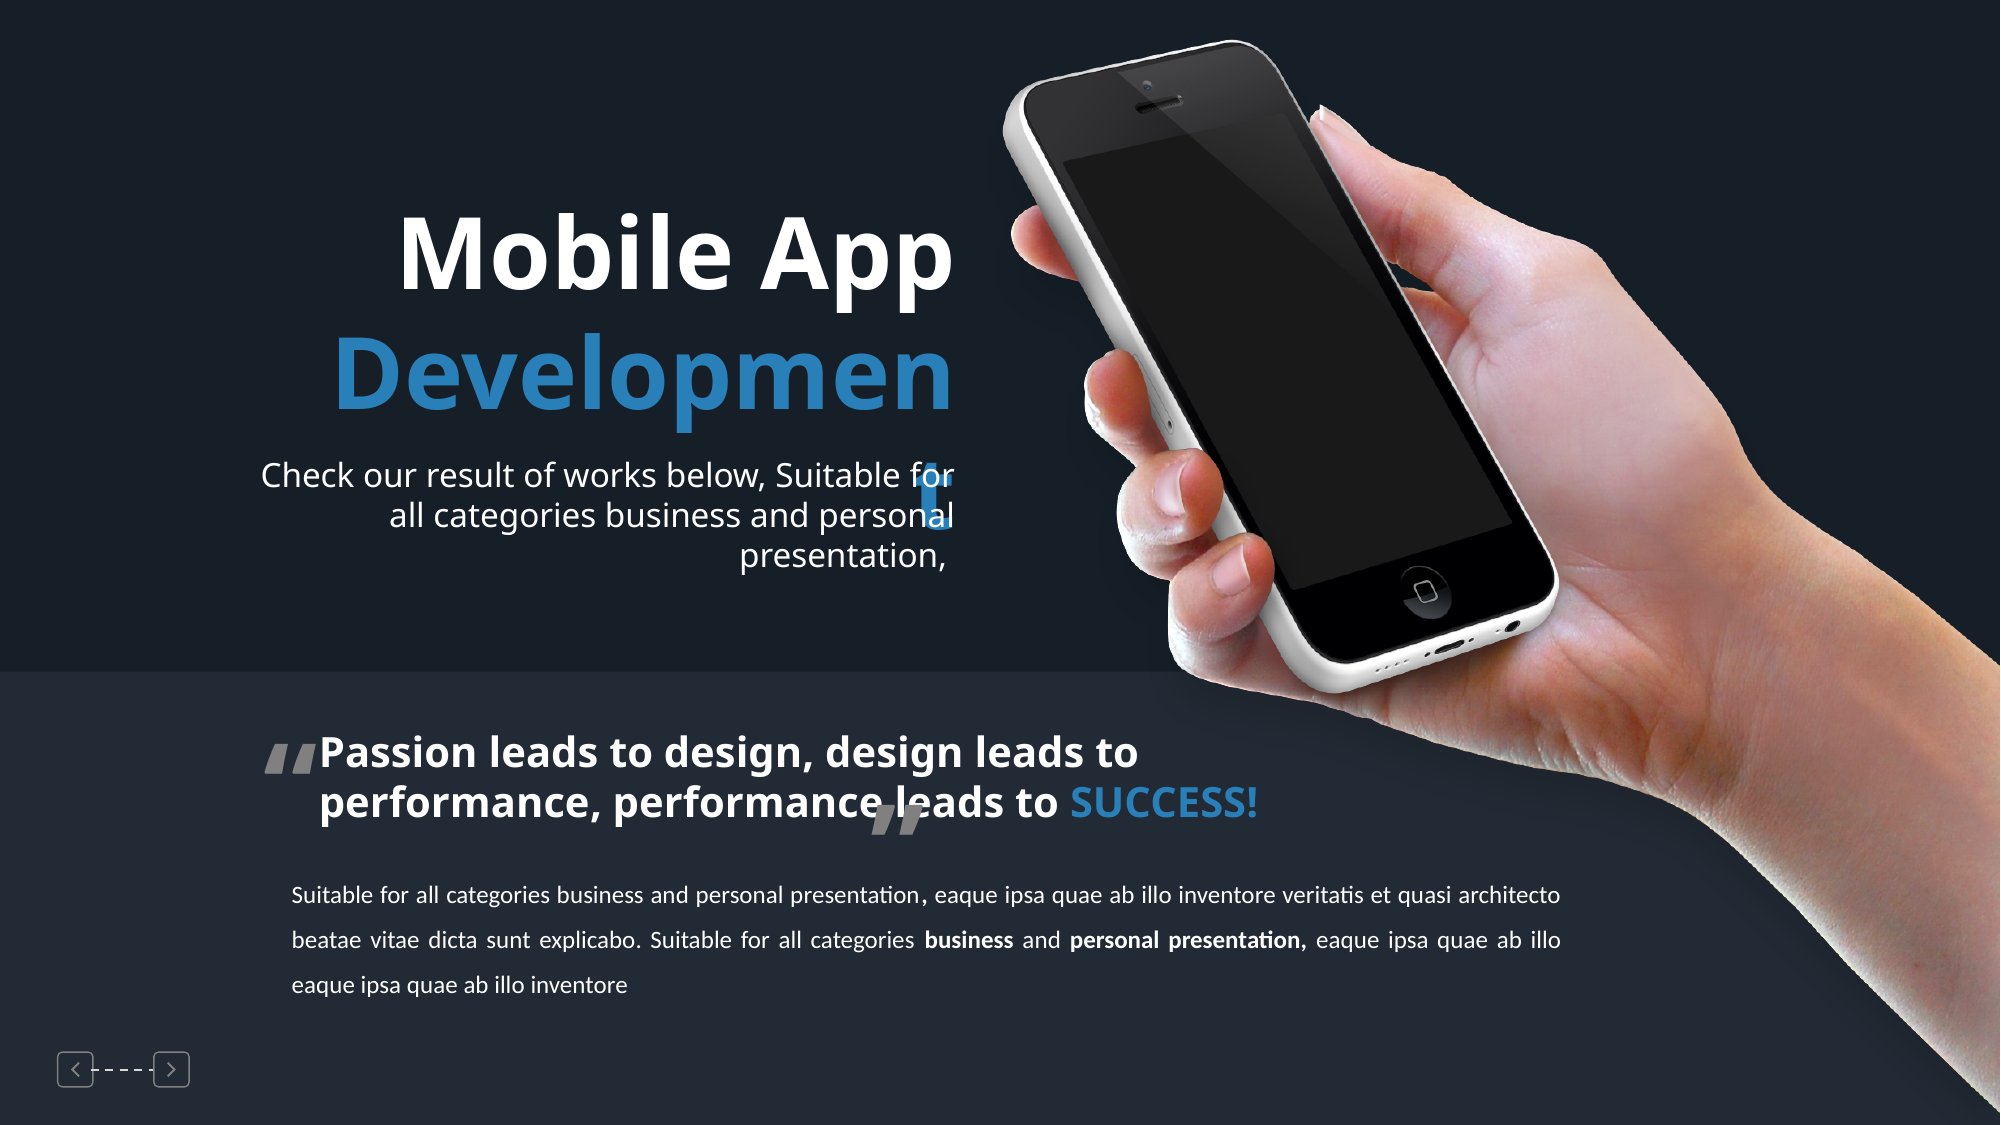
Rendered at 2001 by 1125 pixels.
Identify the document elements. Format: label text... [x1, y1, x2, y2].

text_box Suitable for all categories business and personal presentation, eaque ipsa quae ab illo inventore veritatis et quasi architecto beatae vitae dicta sunt explicabo. Suitable for all categories business and personal presentation, eaque ipsa quae ab illo eaque ipsa quae ab illo inventore [276, 856, 933, 1006]
text_box “ [248, 701, 333, 863]
picture [0, 0, 2000, 1125]
text_box ” [856, 763, 933, 856]
text_box Passion leads to design, design leads to performance, performance leads to SUCCESS! [333, 718, 933, 856]
